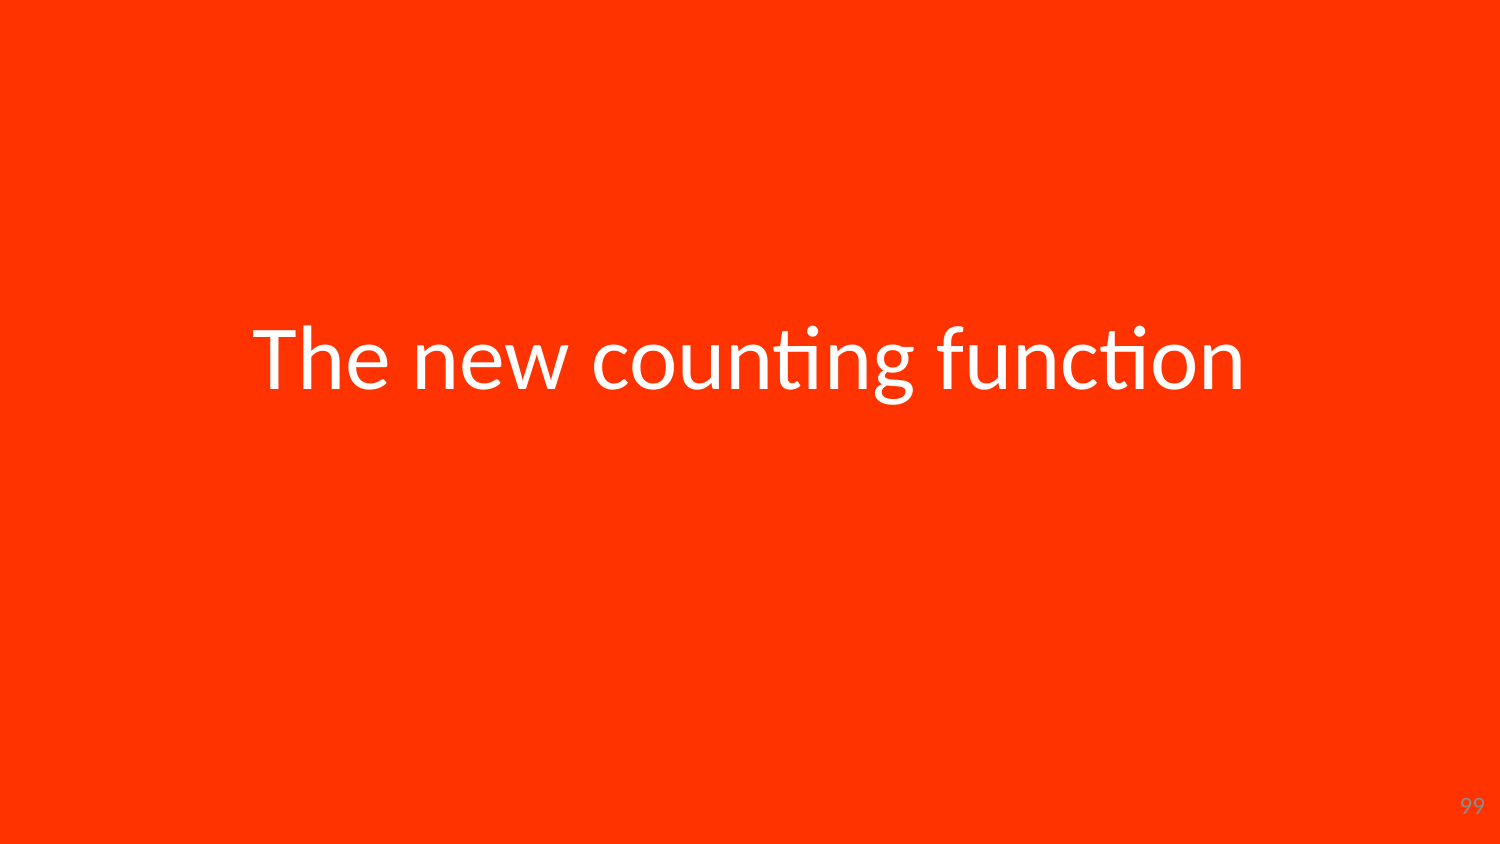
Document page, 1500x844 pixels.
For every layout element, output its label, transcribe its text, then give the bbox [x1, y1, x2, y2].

slide_number 99 [1415, 782, 1500, 828]
title The new counting function [112, 262, 1388, 443]
